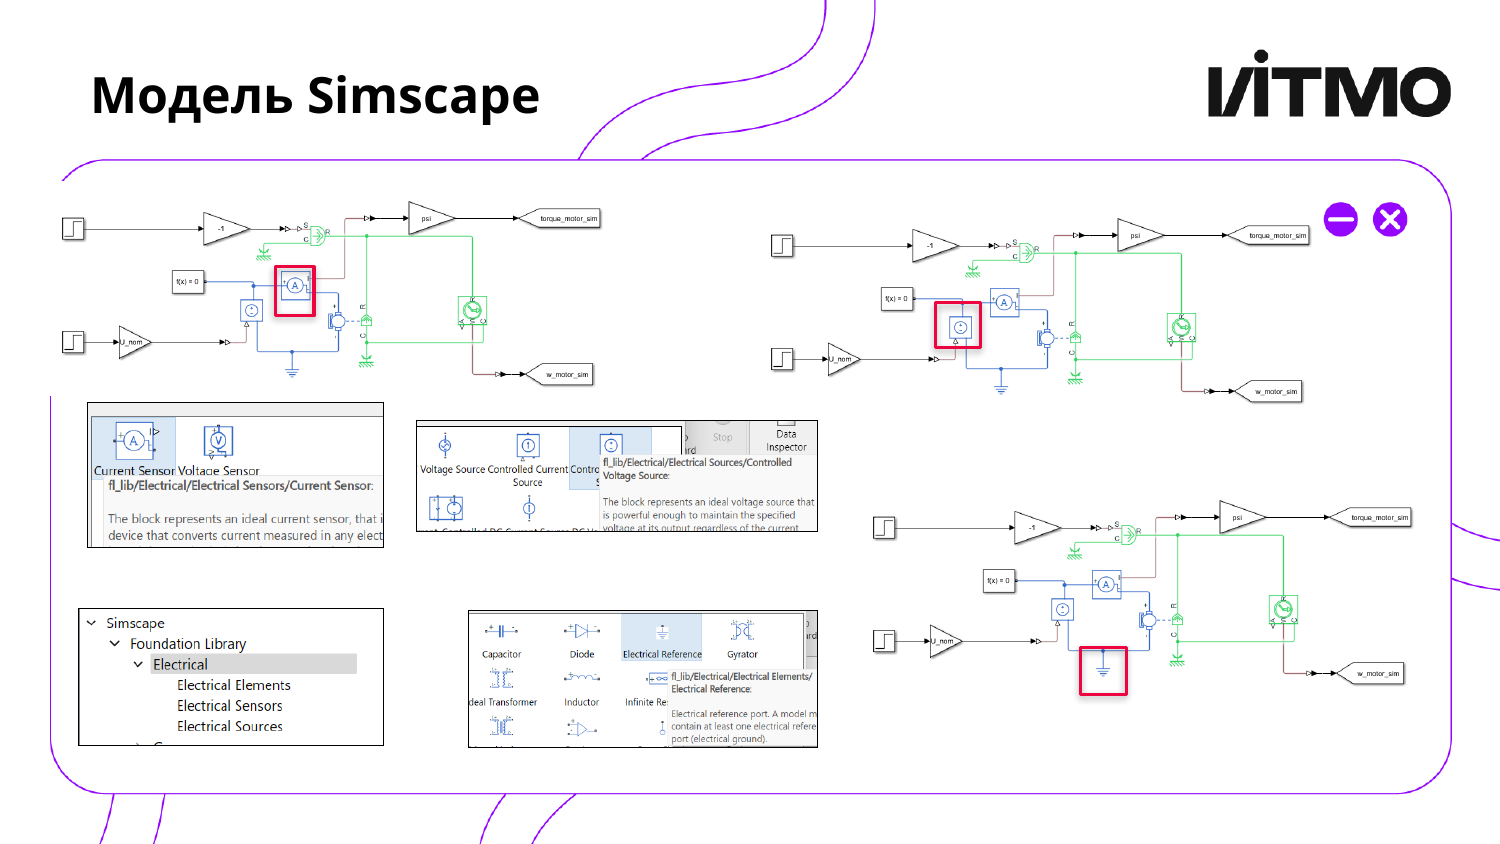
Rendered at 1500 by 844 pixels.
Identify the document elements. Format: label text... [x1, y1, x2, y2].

picture [0, 0, 1500, 844]
title Модель Simscape [75, 50, 1195, 137]
